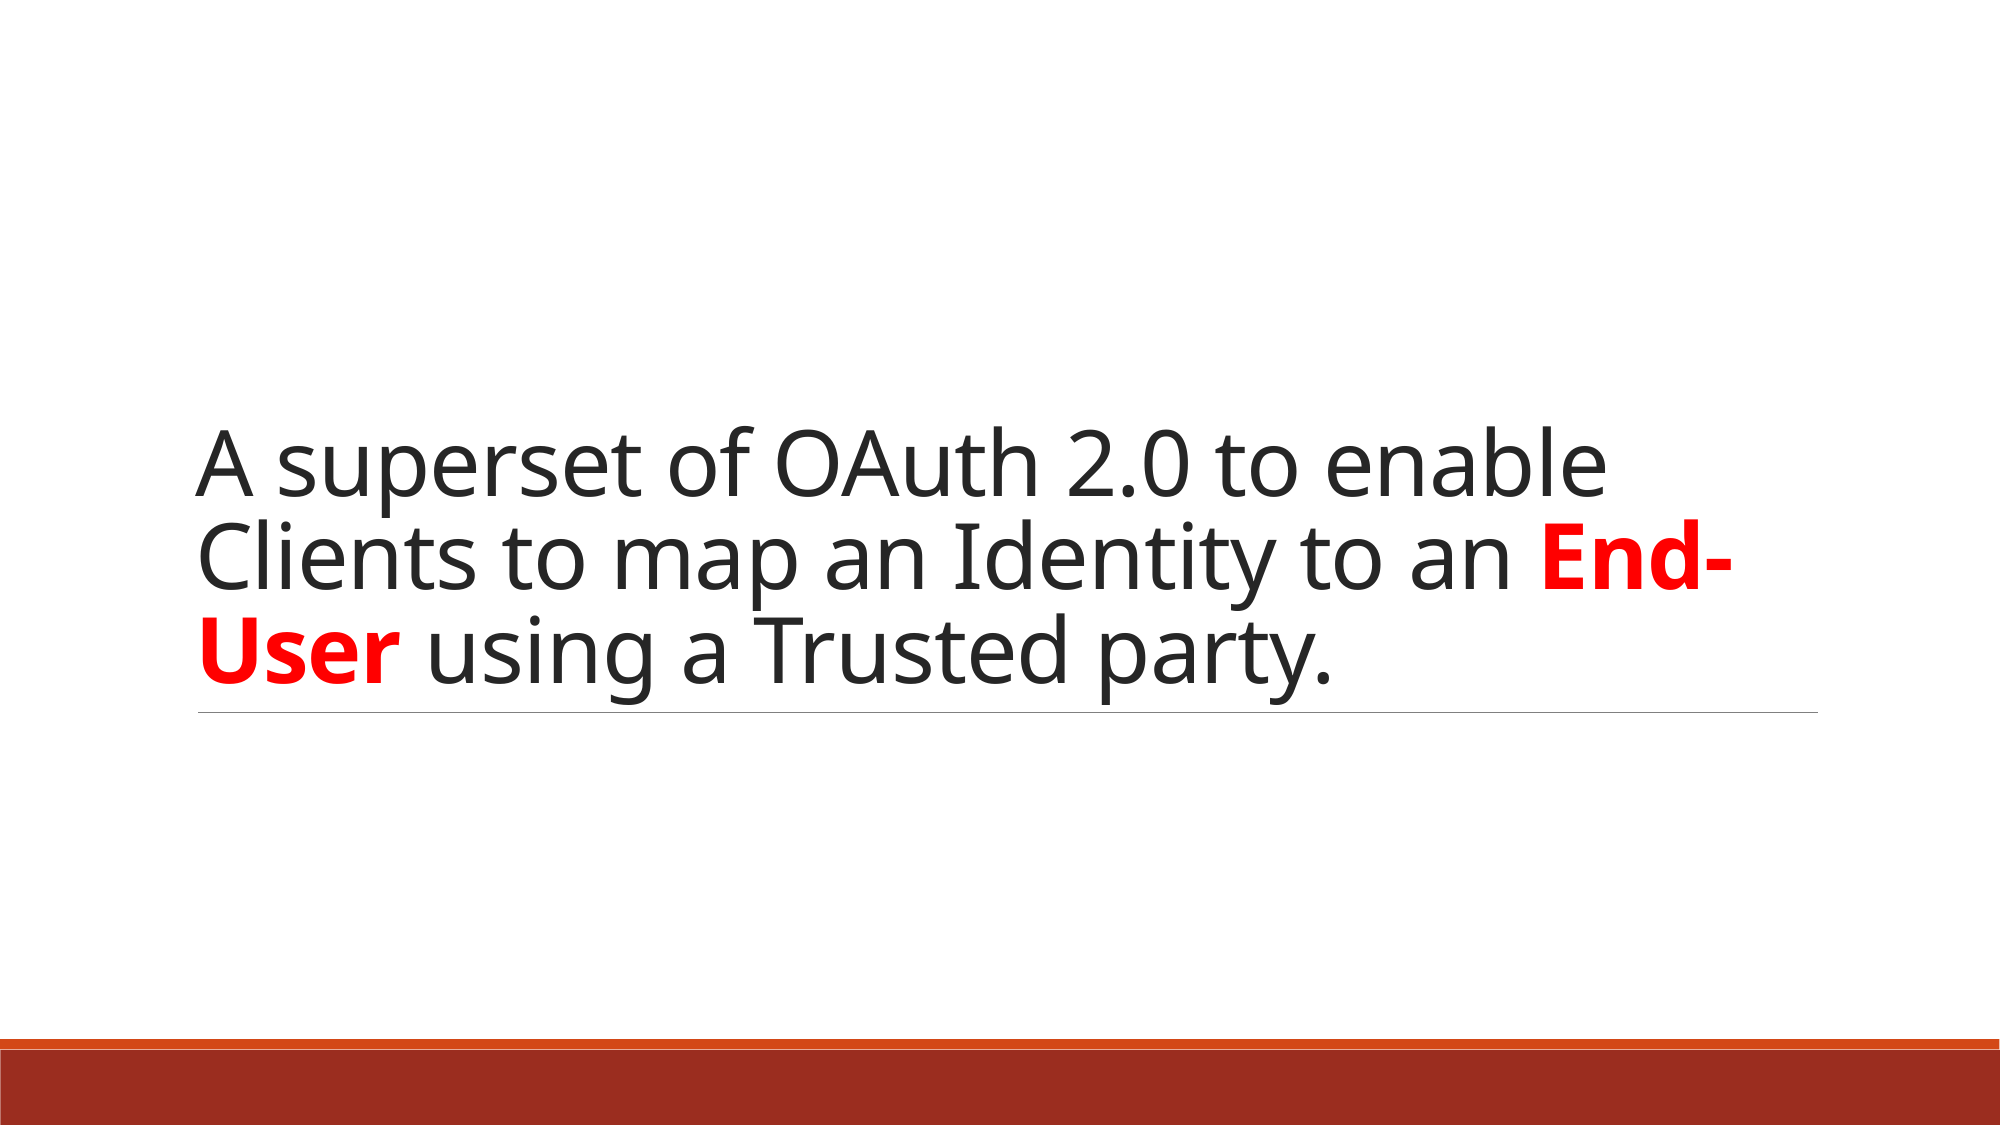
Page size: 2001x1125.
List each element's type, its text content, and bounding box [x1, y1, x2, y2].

title A superset of OAuth 2.0 to enable Clients to map an Identity to an End-User using a Trusted party. [180, 124, 1830, 710]
